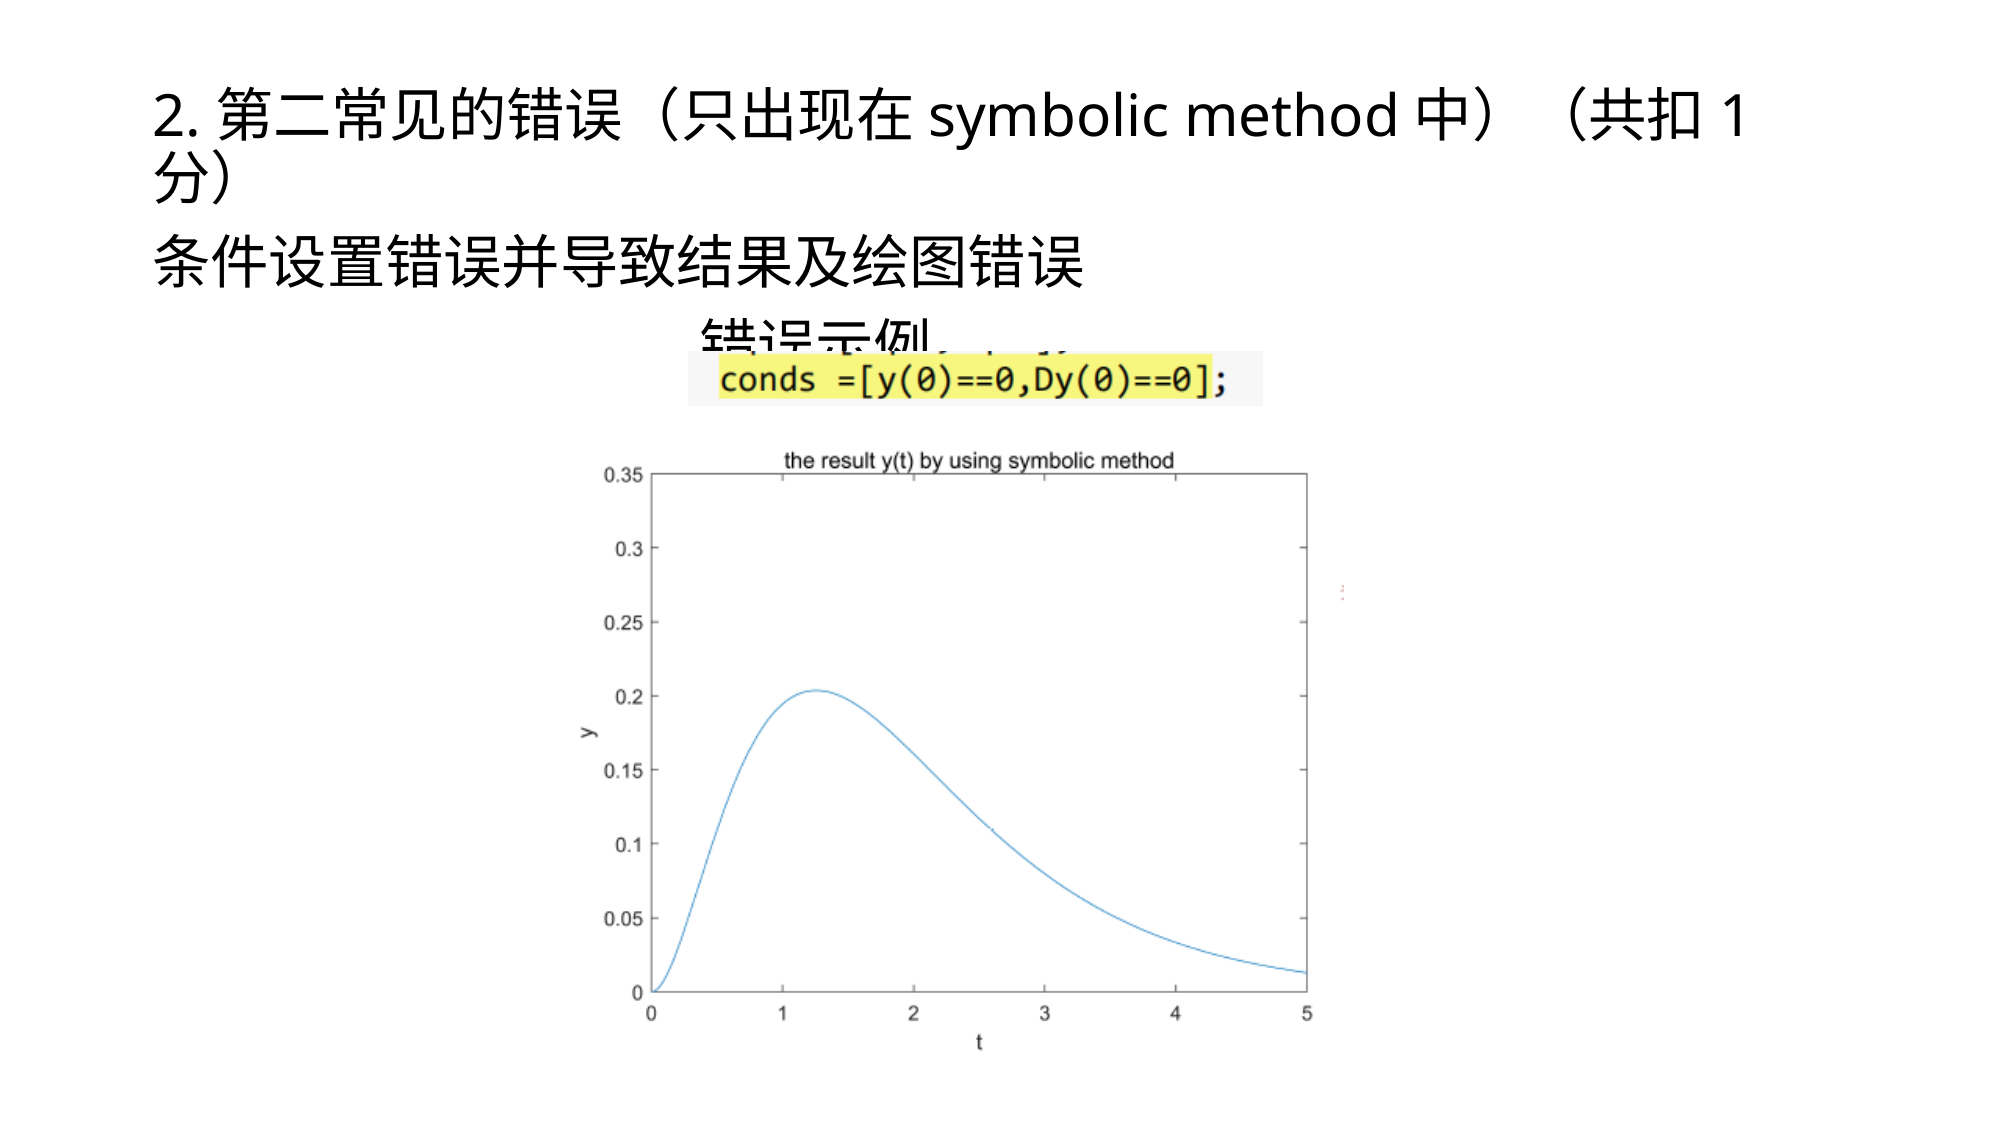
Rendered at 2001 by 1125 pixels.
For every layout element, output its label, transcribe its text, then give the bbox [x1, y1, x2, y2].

picture [559, 351, 1344, 1065]
list 2.第二常见的错误（只出现在symbolic method中）（共扣1分） 条件设置错误并导致结果及绘图错误 错误示例 [137, 78, 1863, 1014]
